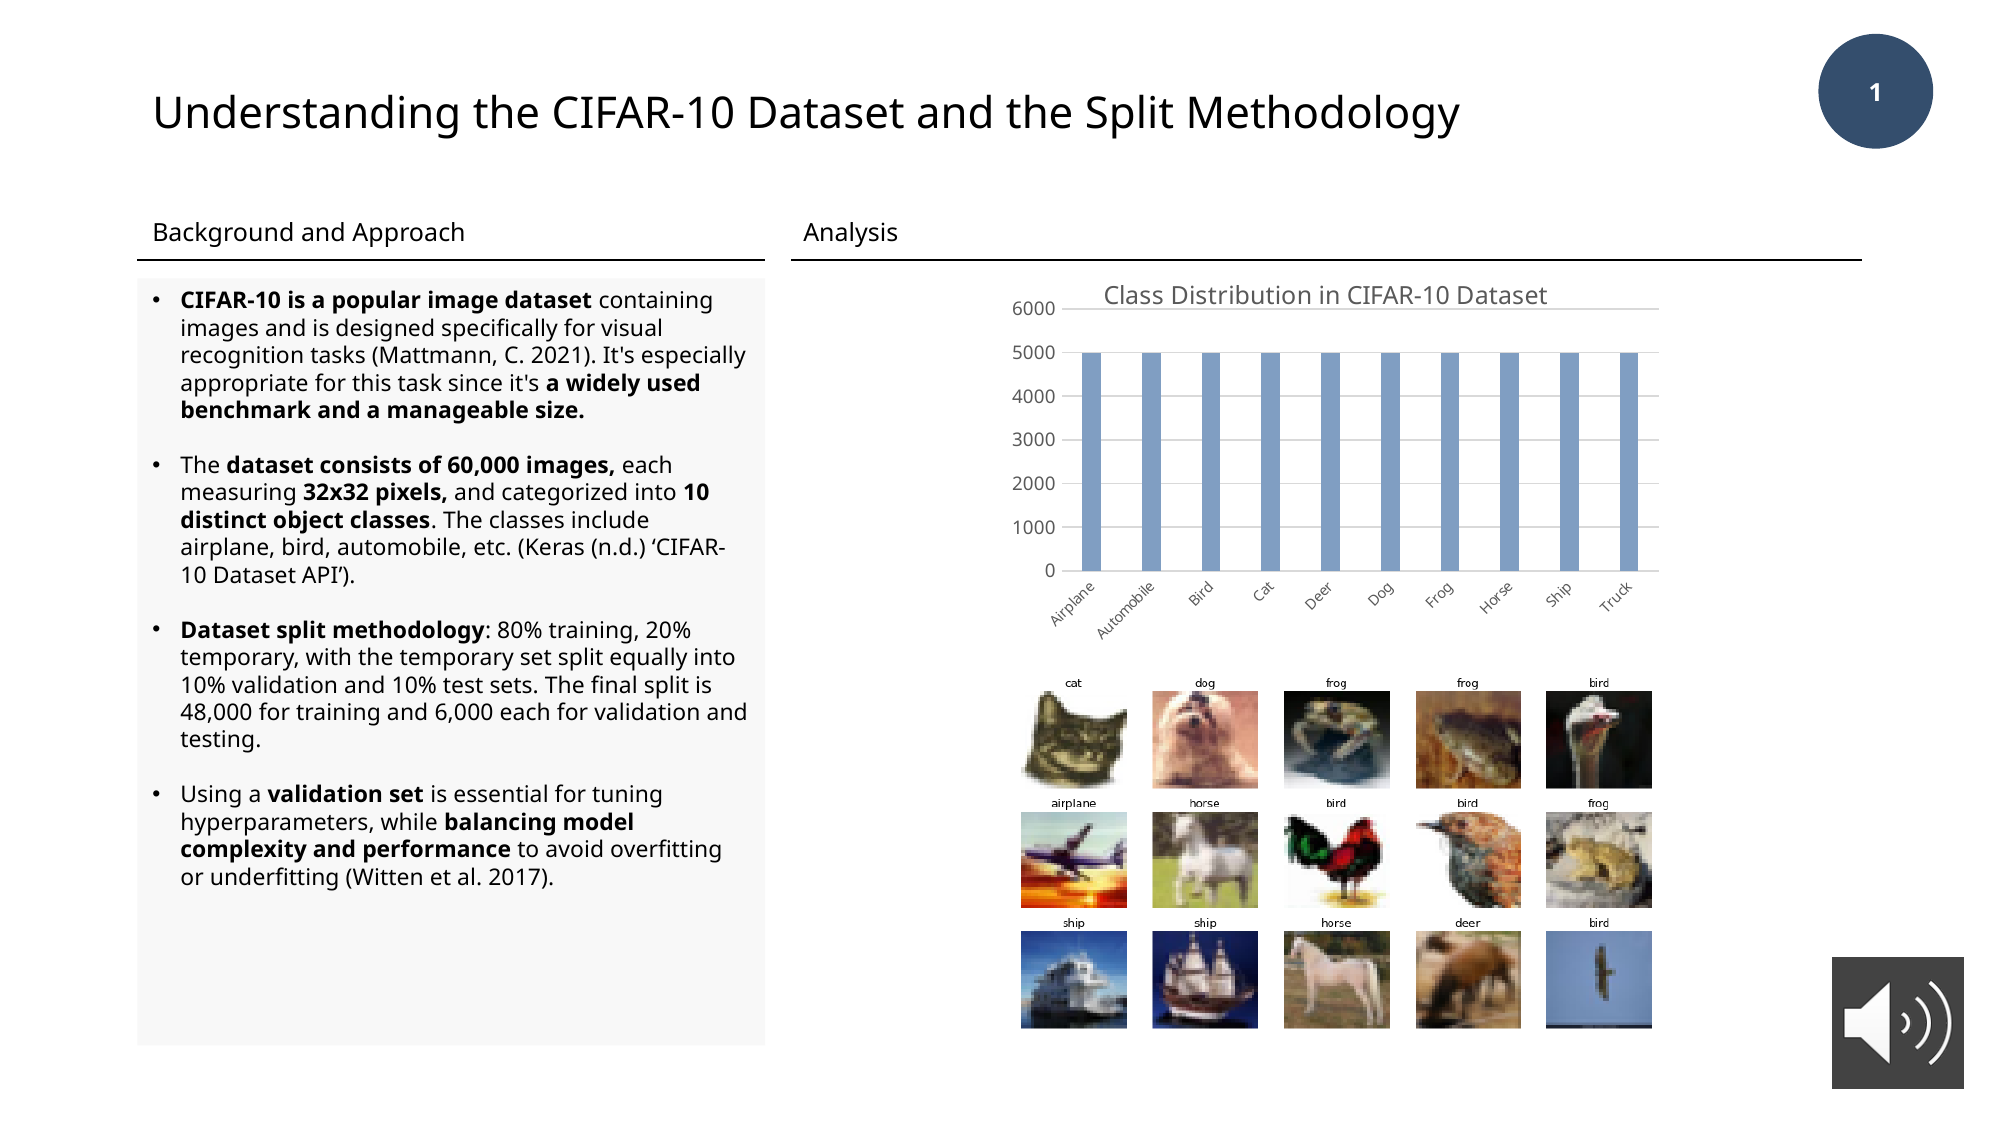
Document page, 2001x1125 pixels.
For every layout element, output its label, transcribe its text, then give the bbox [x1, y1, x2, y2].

text_box Analysis [787, 209, 1413, 255]
text_box CIFAR-10 is a popular image dataset containing images and is designed specifically for visual recognition tasks (Mattmann, C. 2021). It's especially appropriate for this task since it's a widely used benchmark and a manageable size. The dataset consists of 60,000 images, each measuring 32x32 pixels, and categorized into 10 distinct object classes. The classes include airplane, bird, automobile, etc. (Keras (n.d.) ‘CIFAR-10 Dataset API’). Dataset split methodology: 80% training, 20% temporary, with the temporary set split equally into 10% validation and 10% test sets. The final split is 48,000 for training and 6,000 each for validation and testing. Using a validation set is essential for tuning hyperparameters, while balancing model complexity and performance to avoid overfitting or underfitting (Witten et al. 2017). [136, 277, 767, 1047]
picture [1830, 955, 1966, 1091]
text_box Background and Approach [136, 209, 761, 255]
chart [934, 254, 1685, 660]
picture [1013, 671, 1659, 1034]
text_box 1 [1816, 32, 1935, 151]
title Understanding the CIFAR-10 Dataset and the Split Methodology [137, 59, 1863, 169]
